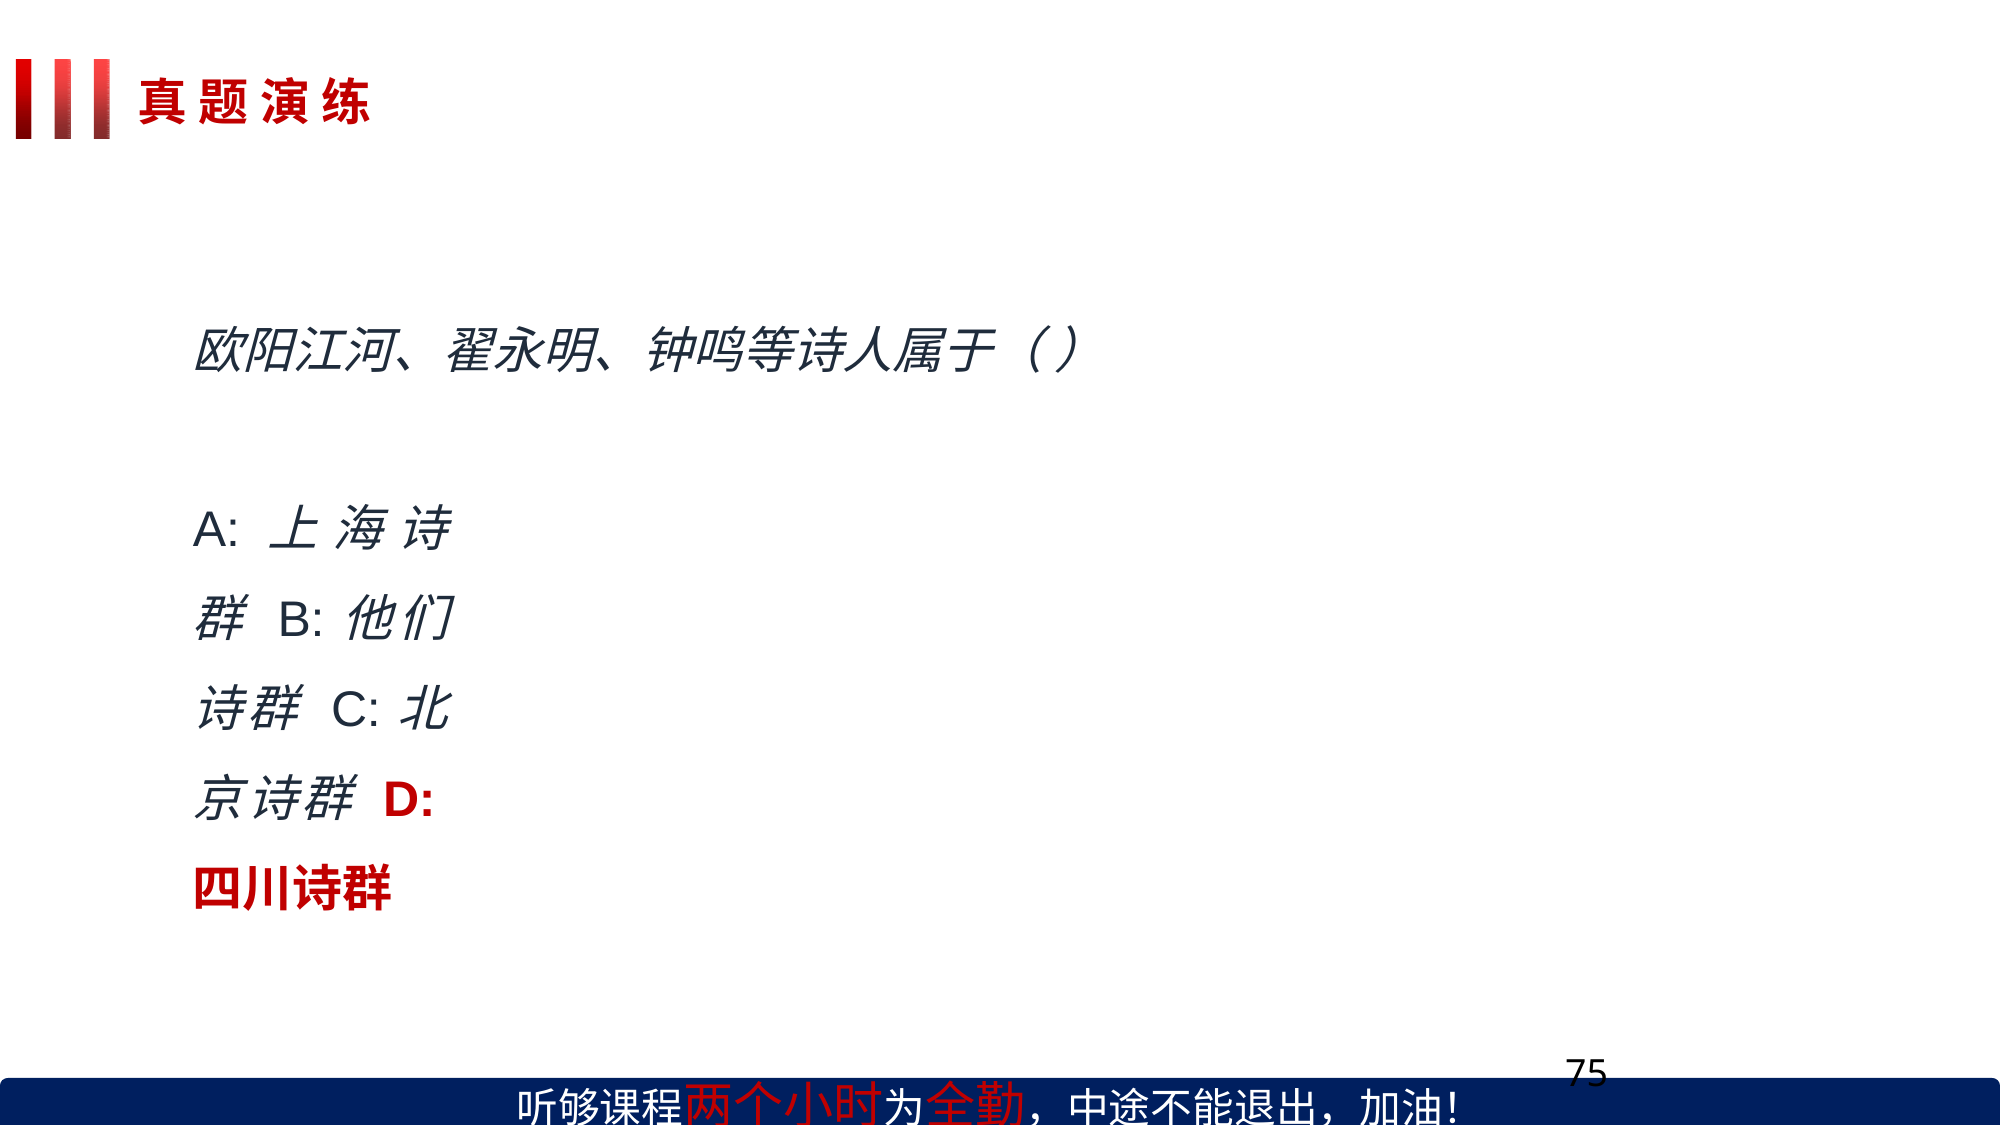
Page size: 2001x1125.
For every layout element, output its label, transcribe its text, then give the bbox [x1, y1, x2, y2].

footer 听够课程两个小时为全勤，中途不能退出，加油！ [514, 1079, 1486, 1125]
picture [15, 59, 32, 139]
text_box [0, 1077, 2000, 1125]
text_box [93, 59, 110, 139]
text_box 75 [1563, 1046, 1612, 1094]
text_box 欧阳江河、翟永明、钟鸣等诗人属于（ ） A:上海诗群 B:他们诗群 C:北京诗群 D:四川诗群 [190, 316, 1109, 917]
title 真 题 演 练 [135, 68, 385, 259]
text_box [54, 59, 71, 139]
